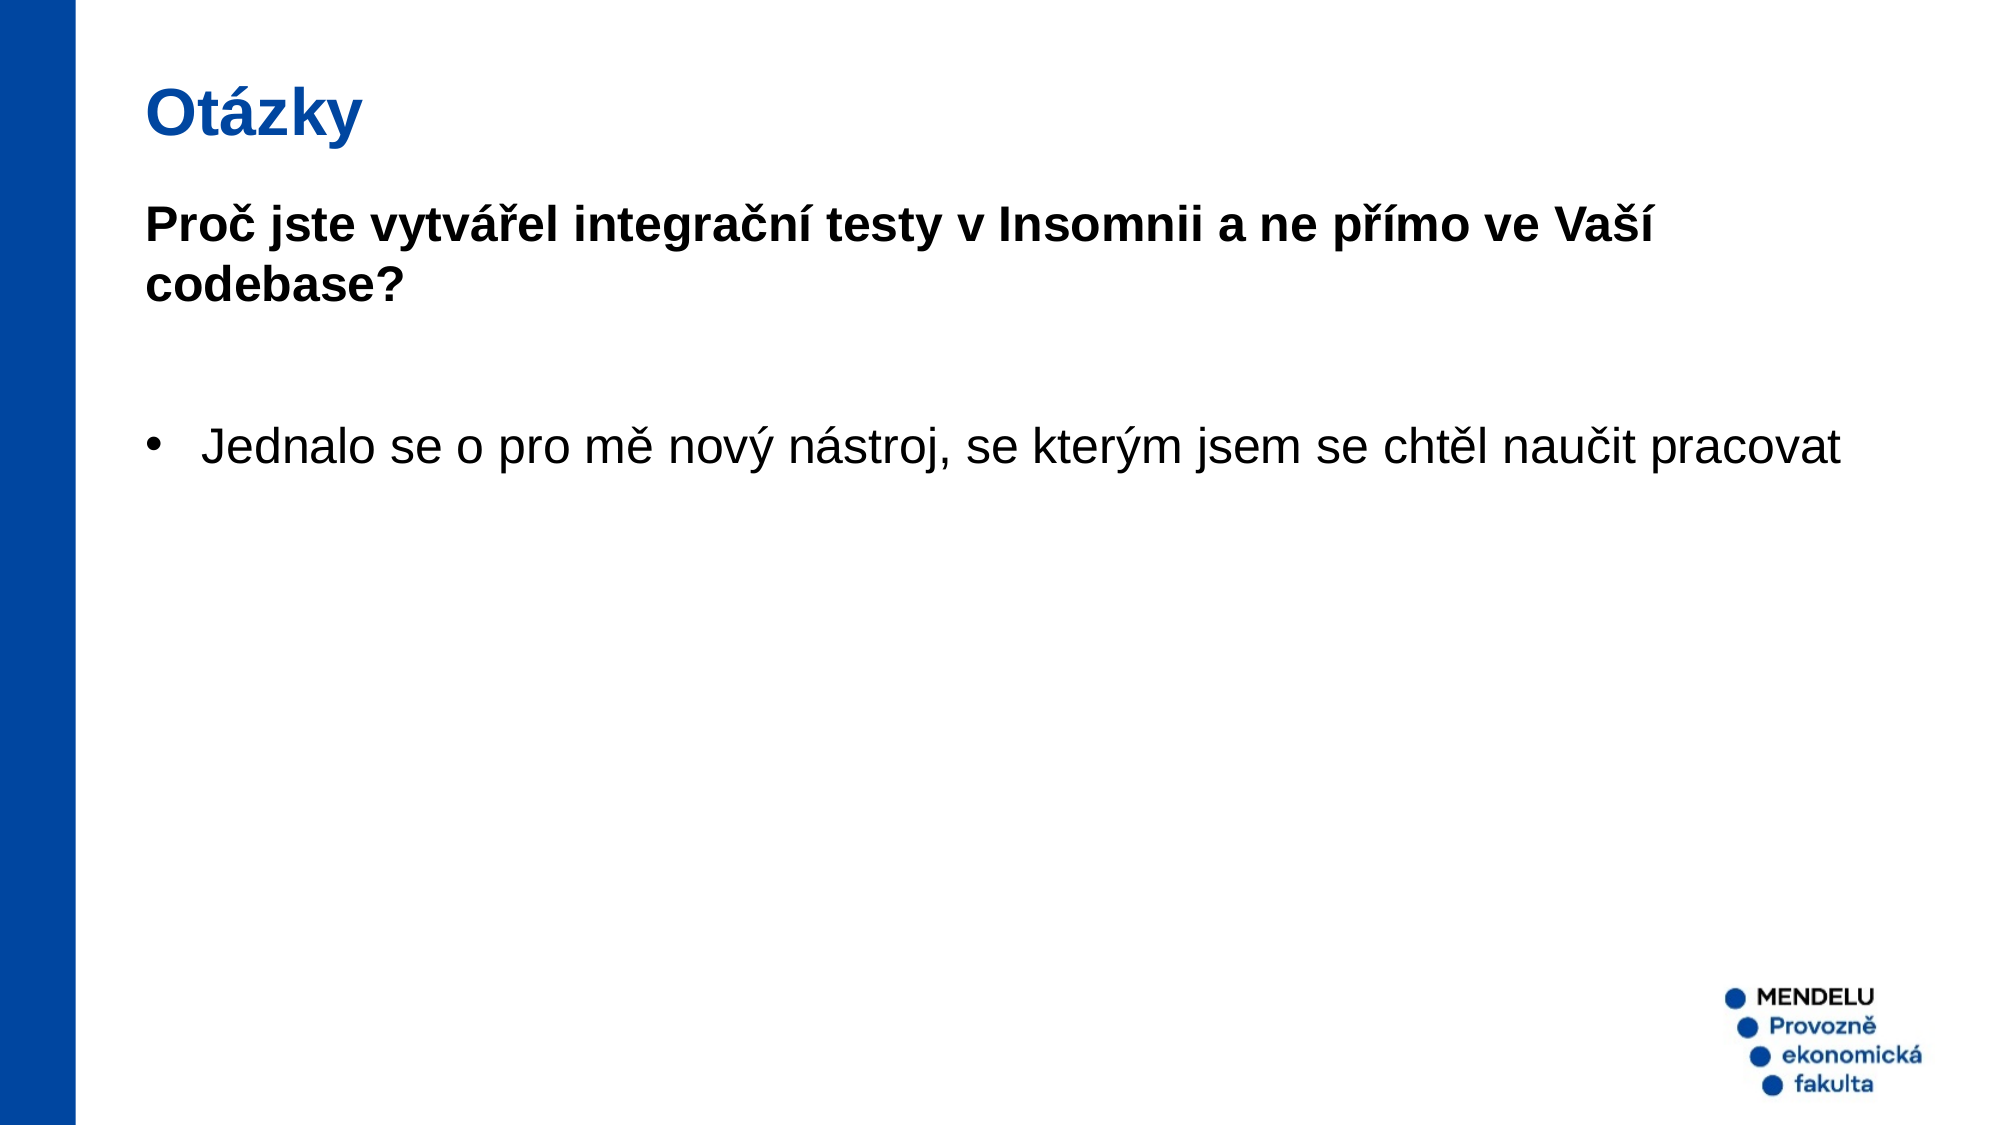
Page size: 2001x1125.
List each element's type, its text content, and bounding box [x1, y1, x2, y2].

list Proč jste vytvářel integrační testy v Insomnii a ne přímo ve Vaší codebase? Jednalo se o pro mě nový nástroj, se kterým jsem se chtěl naučit pracovat [145, 191, 1922, 1015]
picture [1705, 968, 1942, 1117]
list Otázky [145, 68, 1922, 171]
